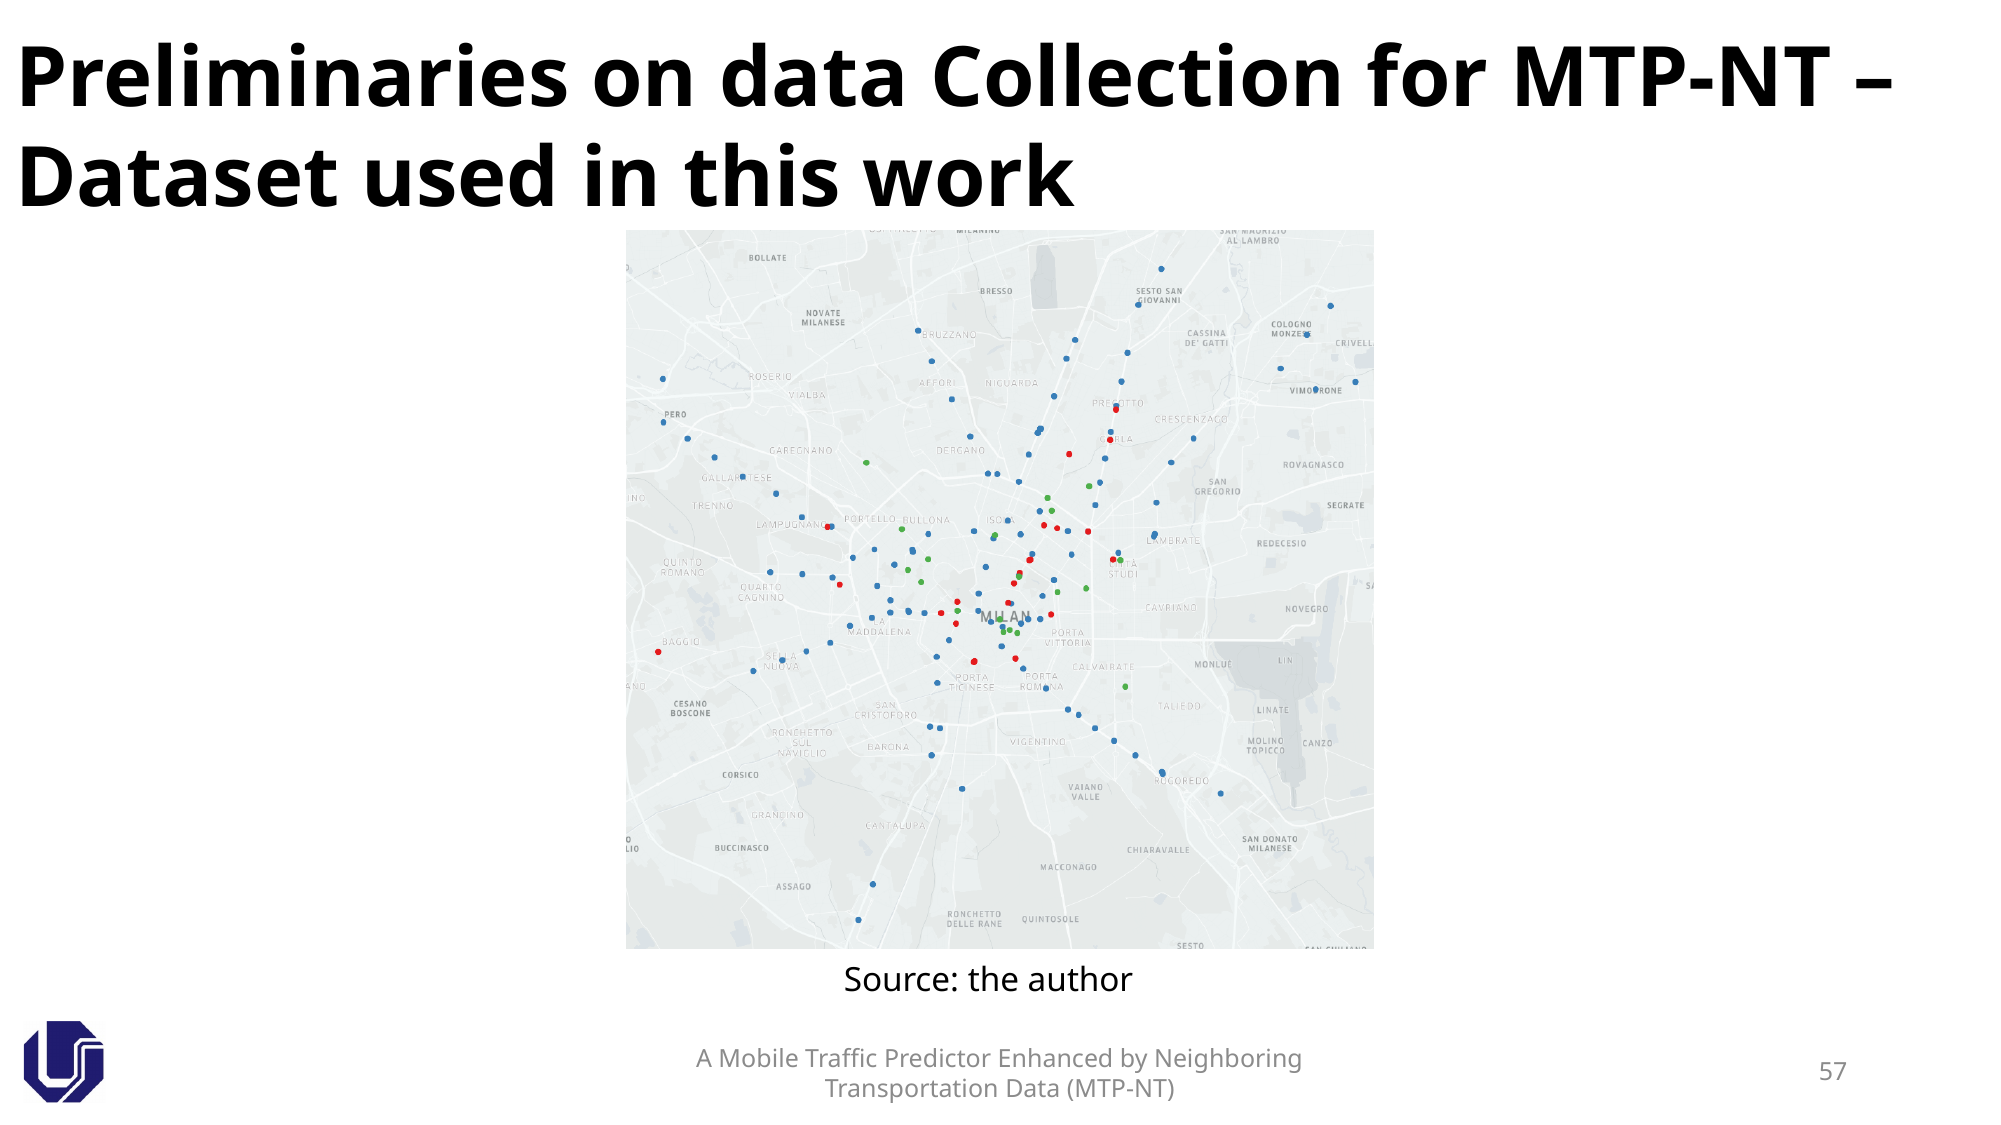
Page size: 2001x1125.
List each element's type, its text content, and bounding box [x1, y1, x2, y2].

text_box Source: the author [112, 955, 1865, 1036]
footer A Mobile Traffic Predictor Enhanced by Neighboring Transportation Data (MTP-NT) [662, 1042, 1338, 1103]
picture [626, 230, 1374, 949]
text_box Preliminaries on data Collection for MTP-NT – Dataset used in this work [0, 17, 1978, 230]
slide_number 57 [1412, 1042, 1863, 1103]
picture [23, 1021, 106, 1103]
